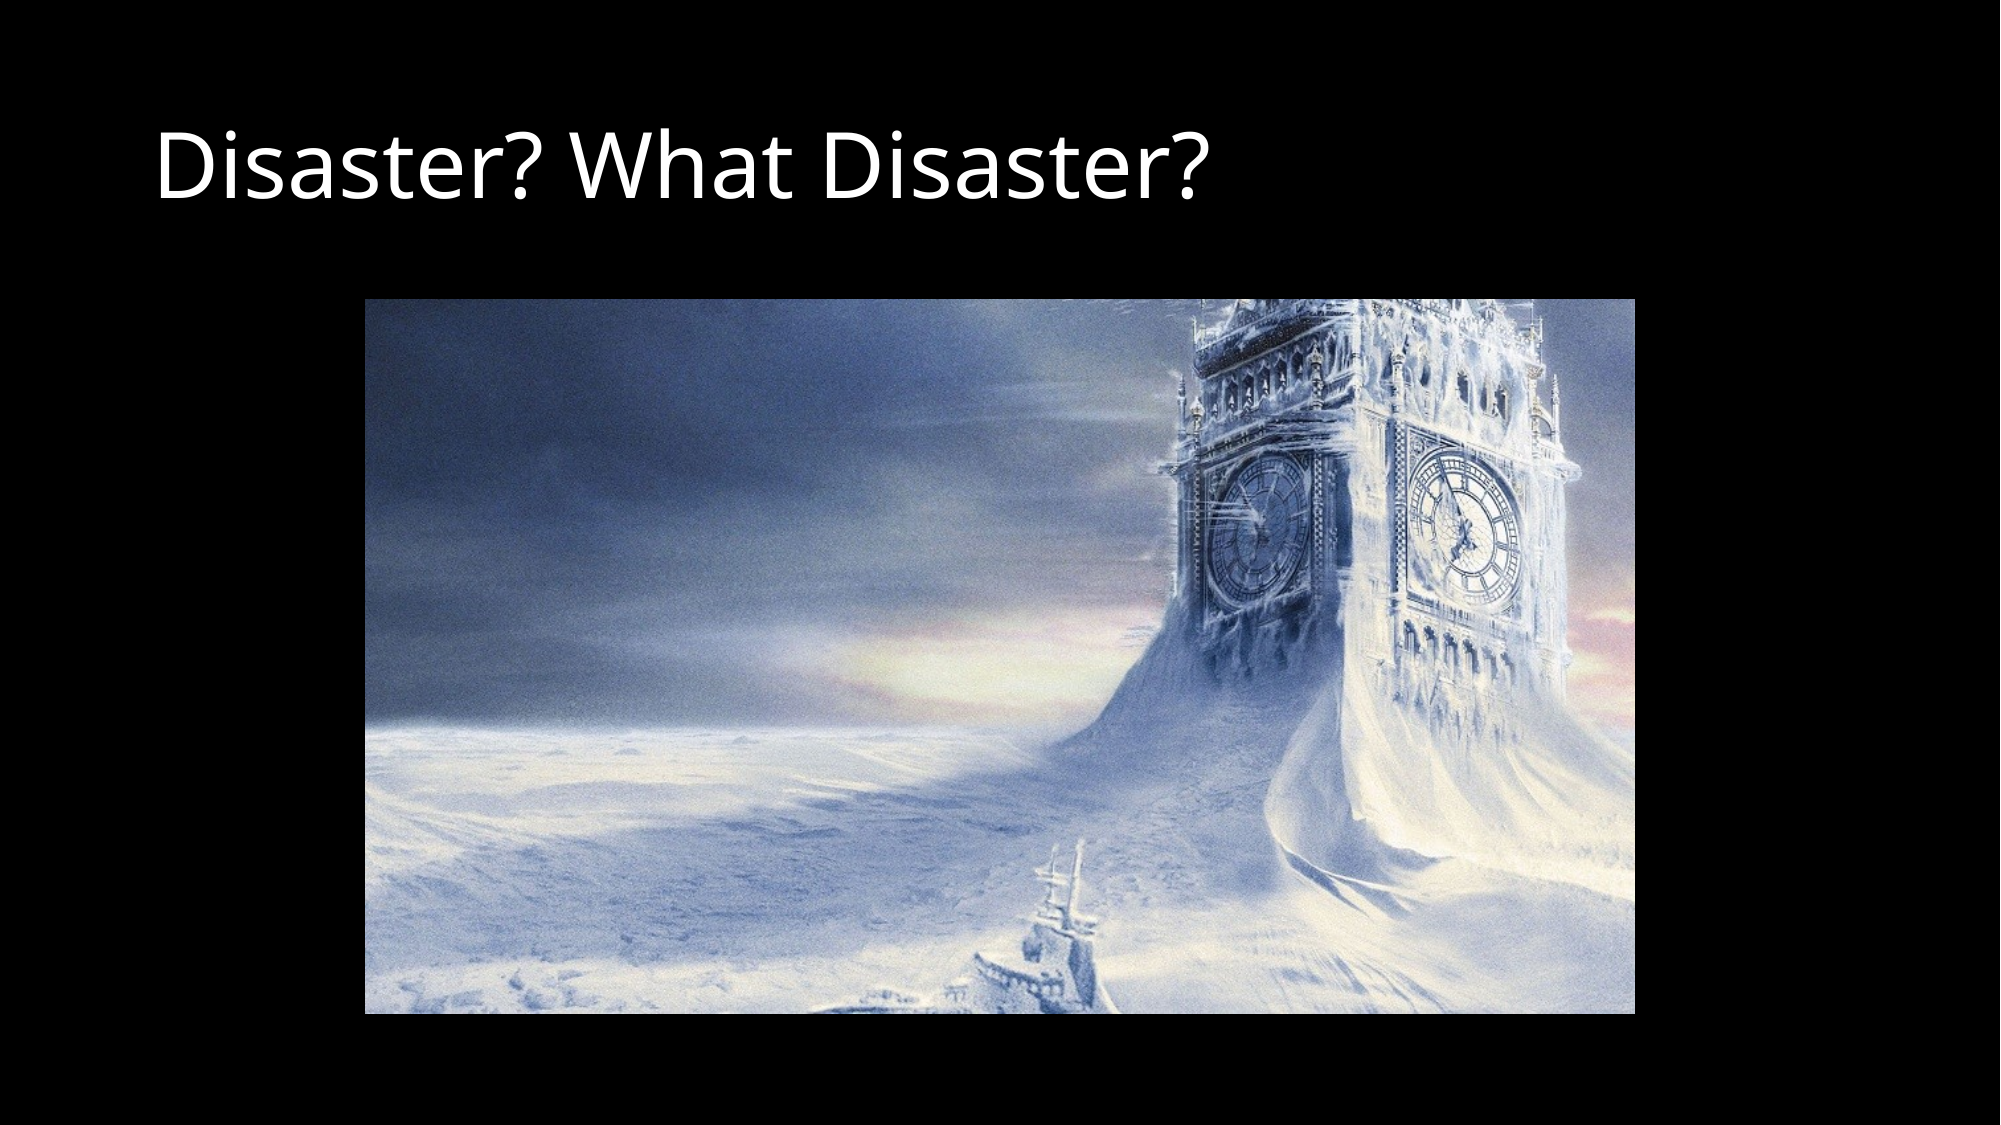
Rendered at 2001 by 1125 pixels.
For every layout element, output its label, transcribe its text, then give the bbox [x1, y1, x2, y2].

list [365, 299, 1635, 1014]
title Disaster? What Disaster? [137, 59, 1863, 278]
